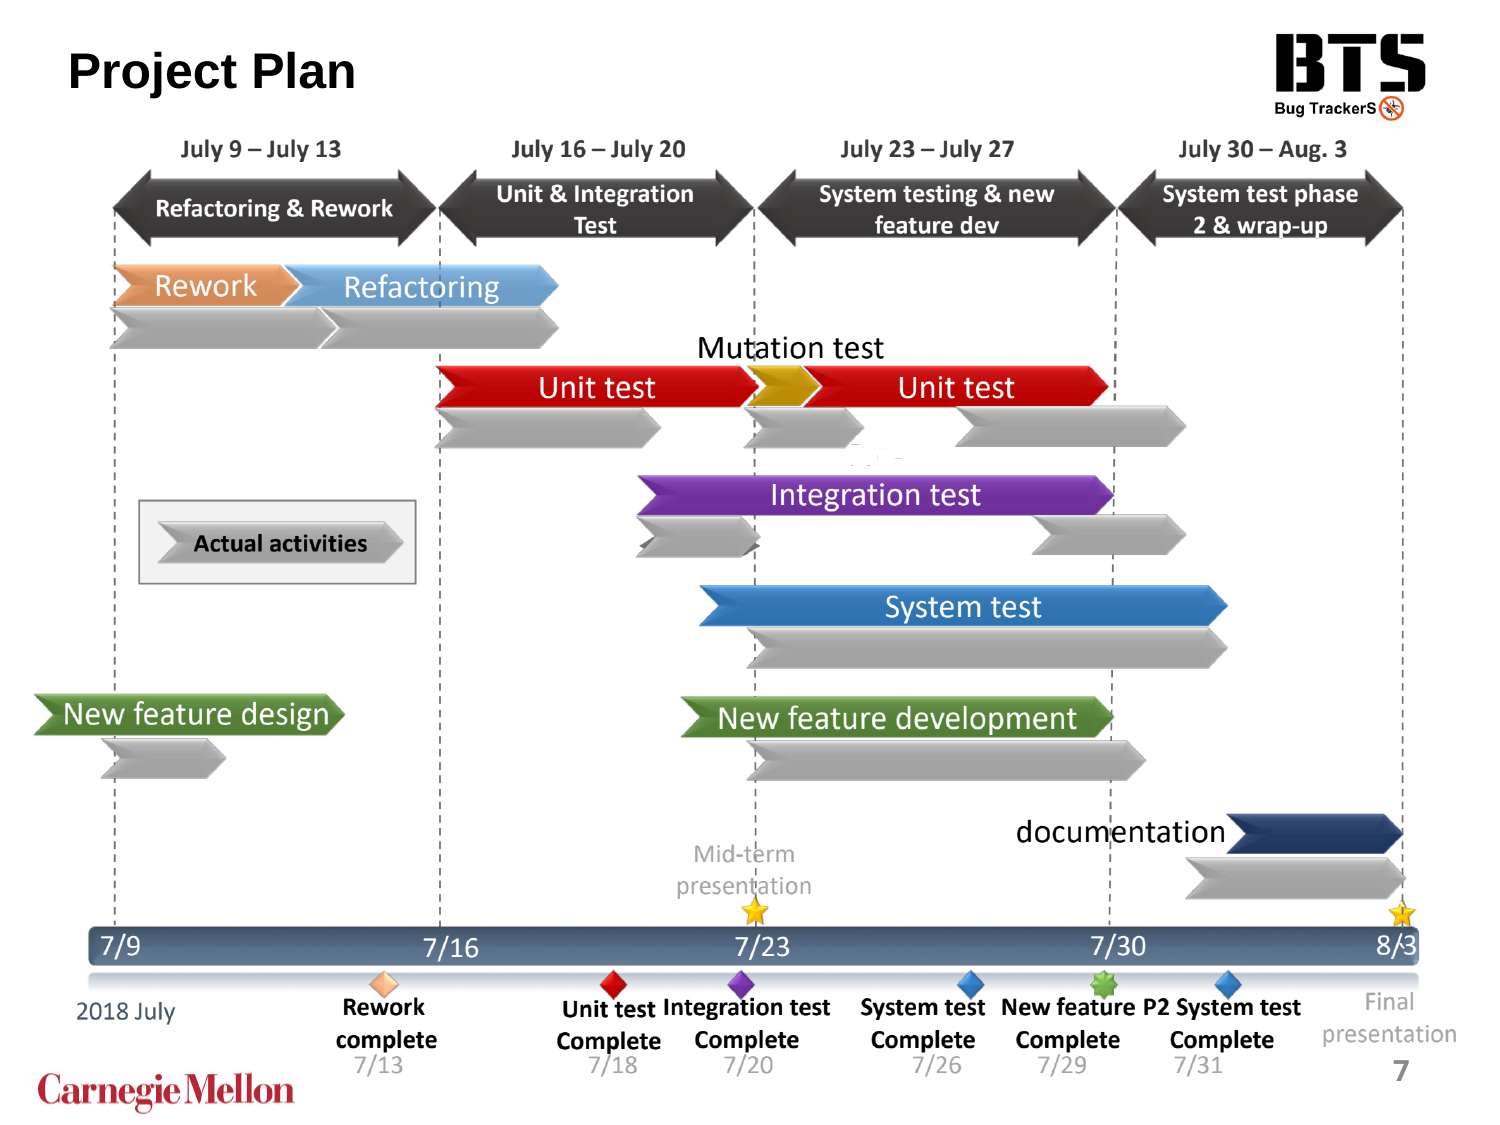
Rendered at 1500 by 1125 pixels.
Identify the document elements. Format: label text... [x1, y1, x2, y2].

picture [0, 30, 1483, 1116]
text_box Project Plan [53, 30, 845, 106]
